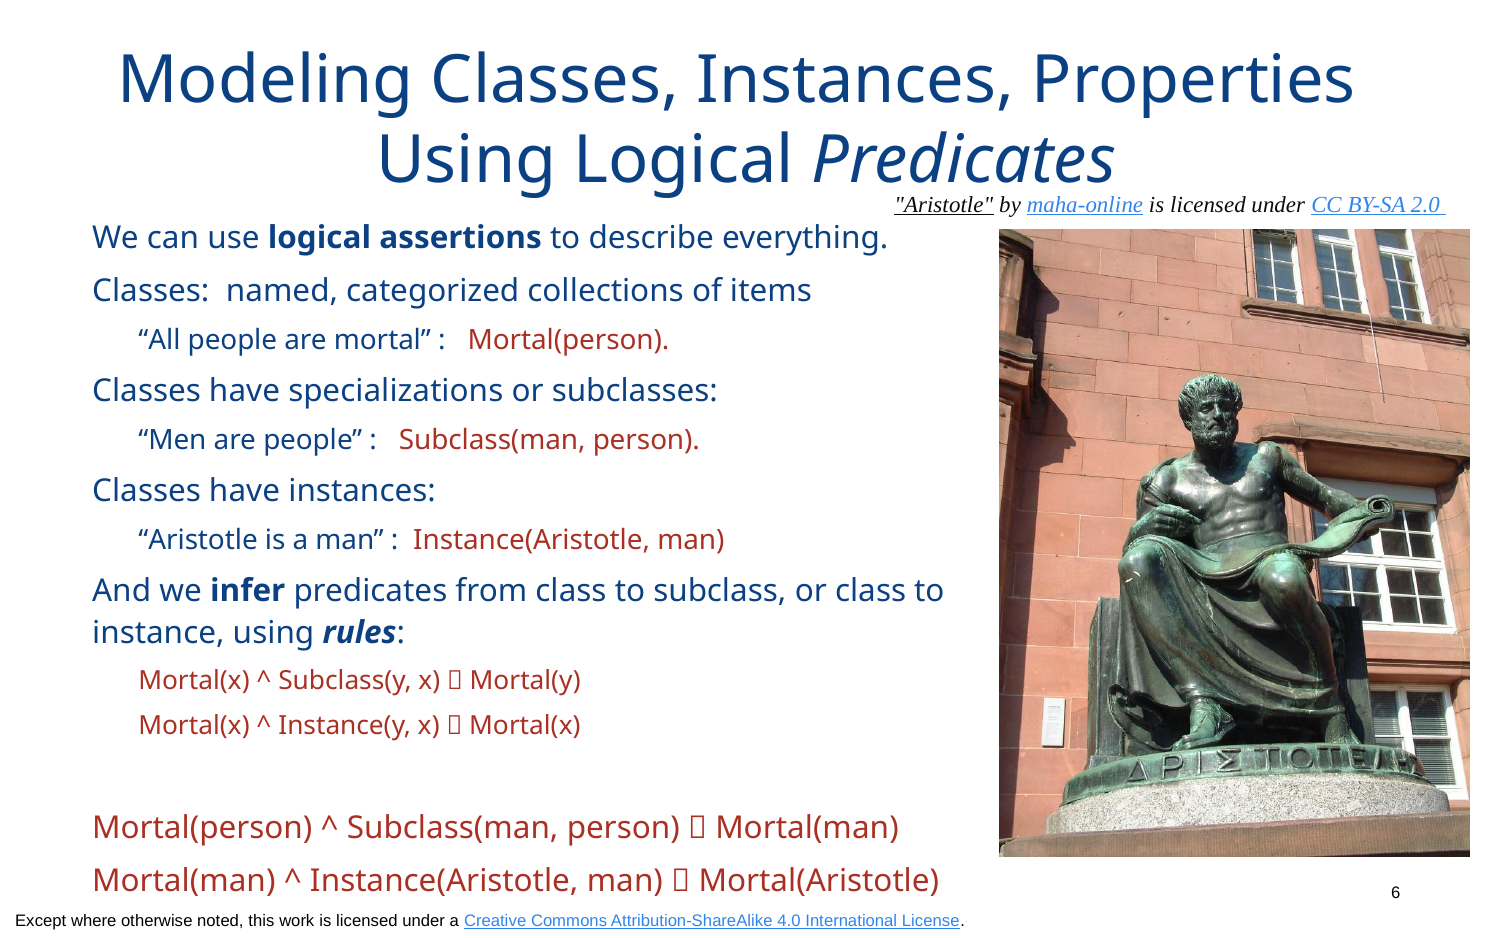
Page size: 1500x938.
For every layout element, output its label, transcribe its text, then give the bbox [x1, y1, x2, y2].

title Modeling Classes, Instances, Properties Using Logical Predicates [77, 26, 1416, 201]
list We can use logical assertions to describe everything. Classes: named, categorized collections of items “All people are mortal” : Mortal(person). Classes have specializations or subclasses: “Men are people” : Subclass(man, person). Classes have instances: “Aristotle is a man” : Instance(Aristotle, man) And we infer predicates from class to subclass, or class to instance, using rules: Mortal(x) ^ Subclass(y, x)  Mortal(y) Mortal(x) ^ Instance(y, x)  Mortal(x) Mortal(person) ^ Subclass(man, person)  Mortal(man) Mortal(man) ^ Instance(Aristotle, man)  Mortal(Aristotle) [77, 201, 971, 910]
picture [999, 229, 1470, 857]
text_box "Aristotle" by maha-online is licensed under CC BY-SA 2.0 [879, 182, 1490, 225]
slide_number 6 [1347, 866, 1416, 917]
